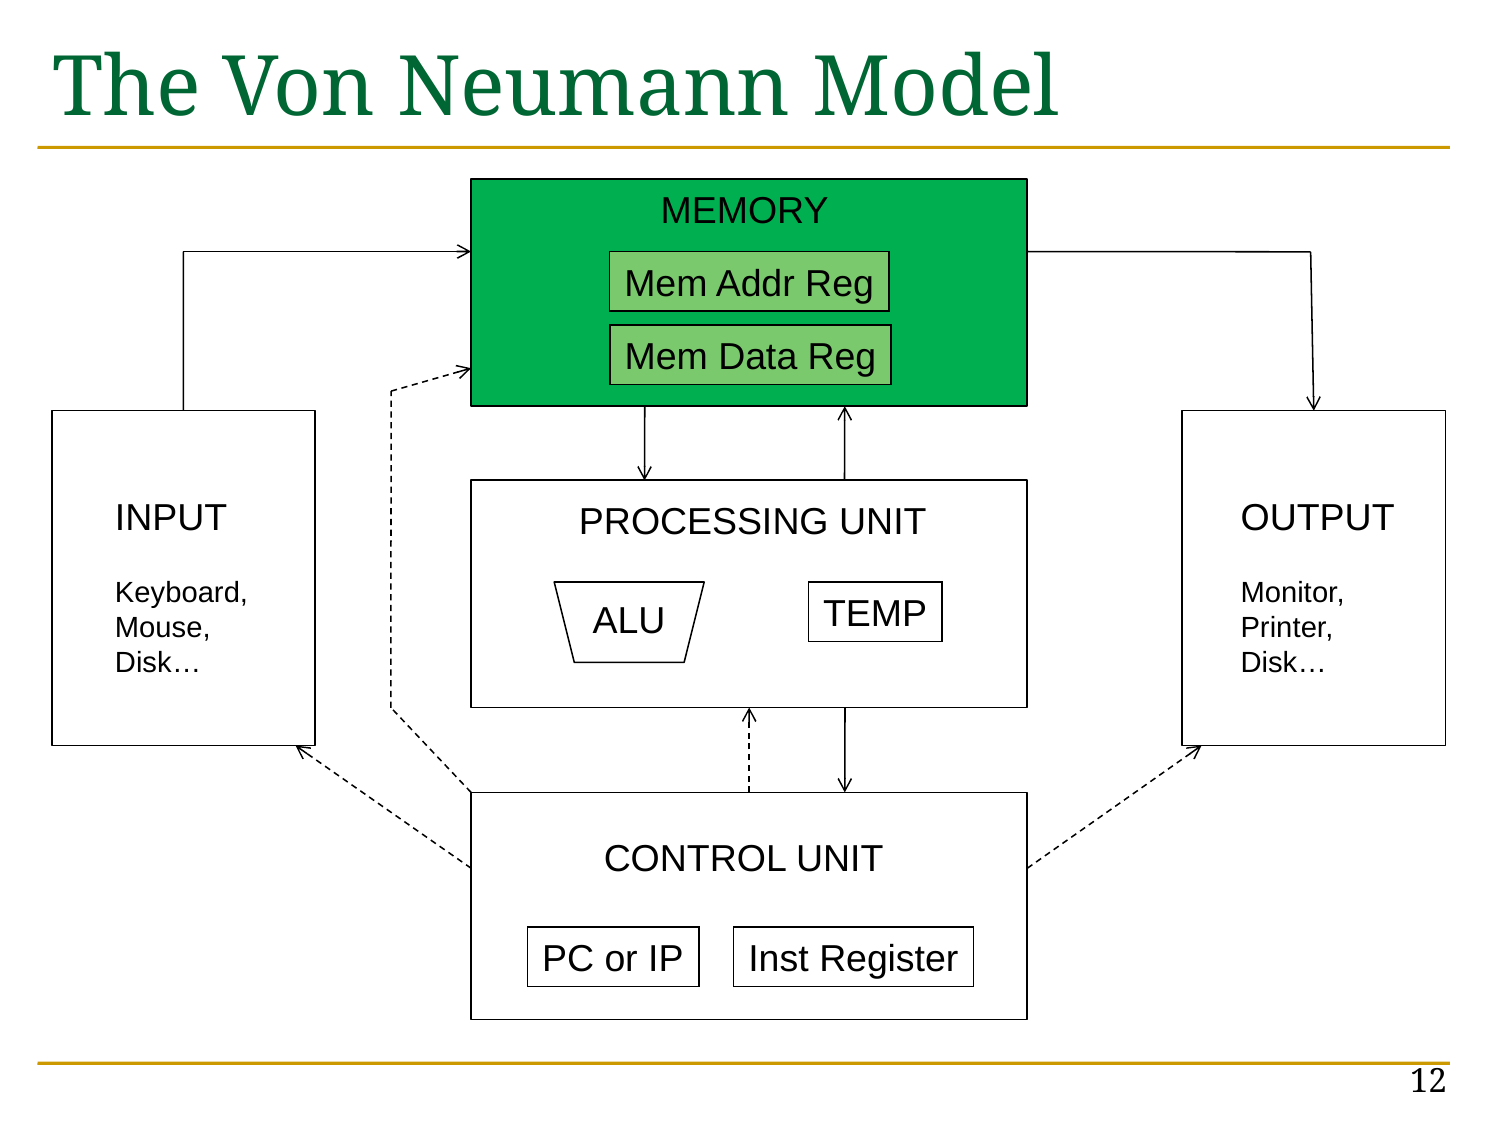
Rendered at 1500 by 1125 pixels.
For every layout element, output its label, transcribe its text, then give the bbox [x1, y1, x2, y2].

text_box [388, 709, 474, 791]
text_box Inst Register [733, 926, 974, 987]
title The Von Neumann Model [37, 24, 1500, 200]
text_box PC or IP [527, 926, 699, 987]
text_box CONTROL UNIT [588, 826, 899, 887]
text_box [390, 367, 472, 392]
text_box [1232, 329, 1392, 334]
text_box PROCESSING UNIT [564, 489, 942, 549]
text_box [1182, 410, 1446, 746]
text_box [51, 410, 316, 746]
text_box Mem Addr Reg [609, 251, 889, 312]
text_box INPUT Keyboard, Mouse, Disk… [100, 485, 264, 686]
text_box MEMORY [645, 178, 844, 239]
slide_number 12 [1111, 1036, 1462, 1112]
text_box [471, 792, 1028, 1020]
text_box [471, 480, 1028, 708]
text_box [1026, 745, 1202, 869]
text_box ALU [577, 588, 681, 648]
text_box OUTPUT Monitor, Printer, Disk… [1225, 485, 1410, 686]
text_box [554, 581, 705, 663]
text_box Mem Data Reg [609, 324, 892, 385]
text_box TEMP [808, 581, 943, 642]
text_box [471, 178, 1028, 406]
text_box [295, 745, 472, 869]
